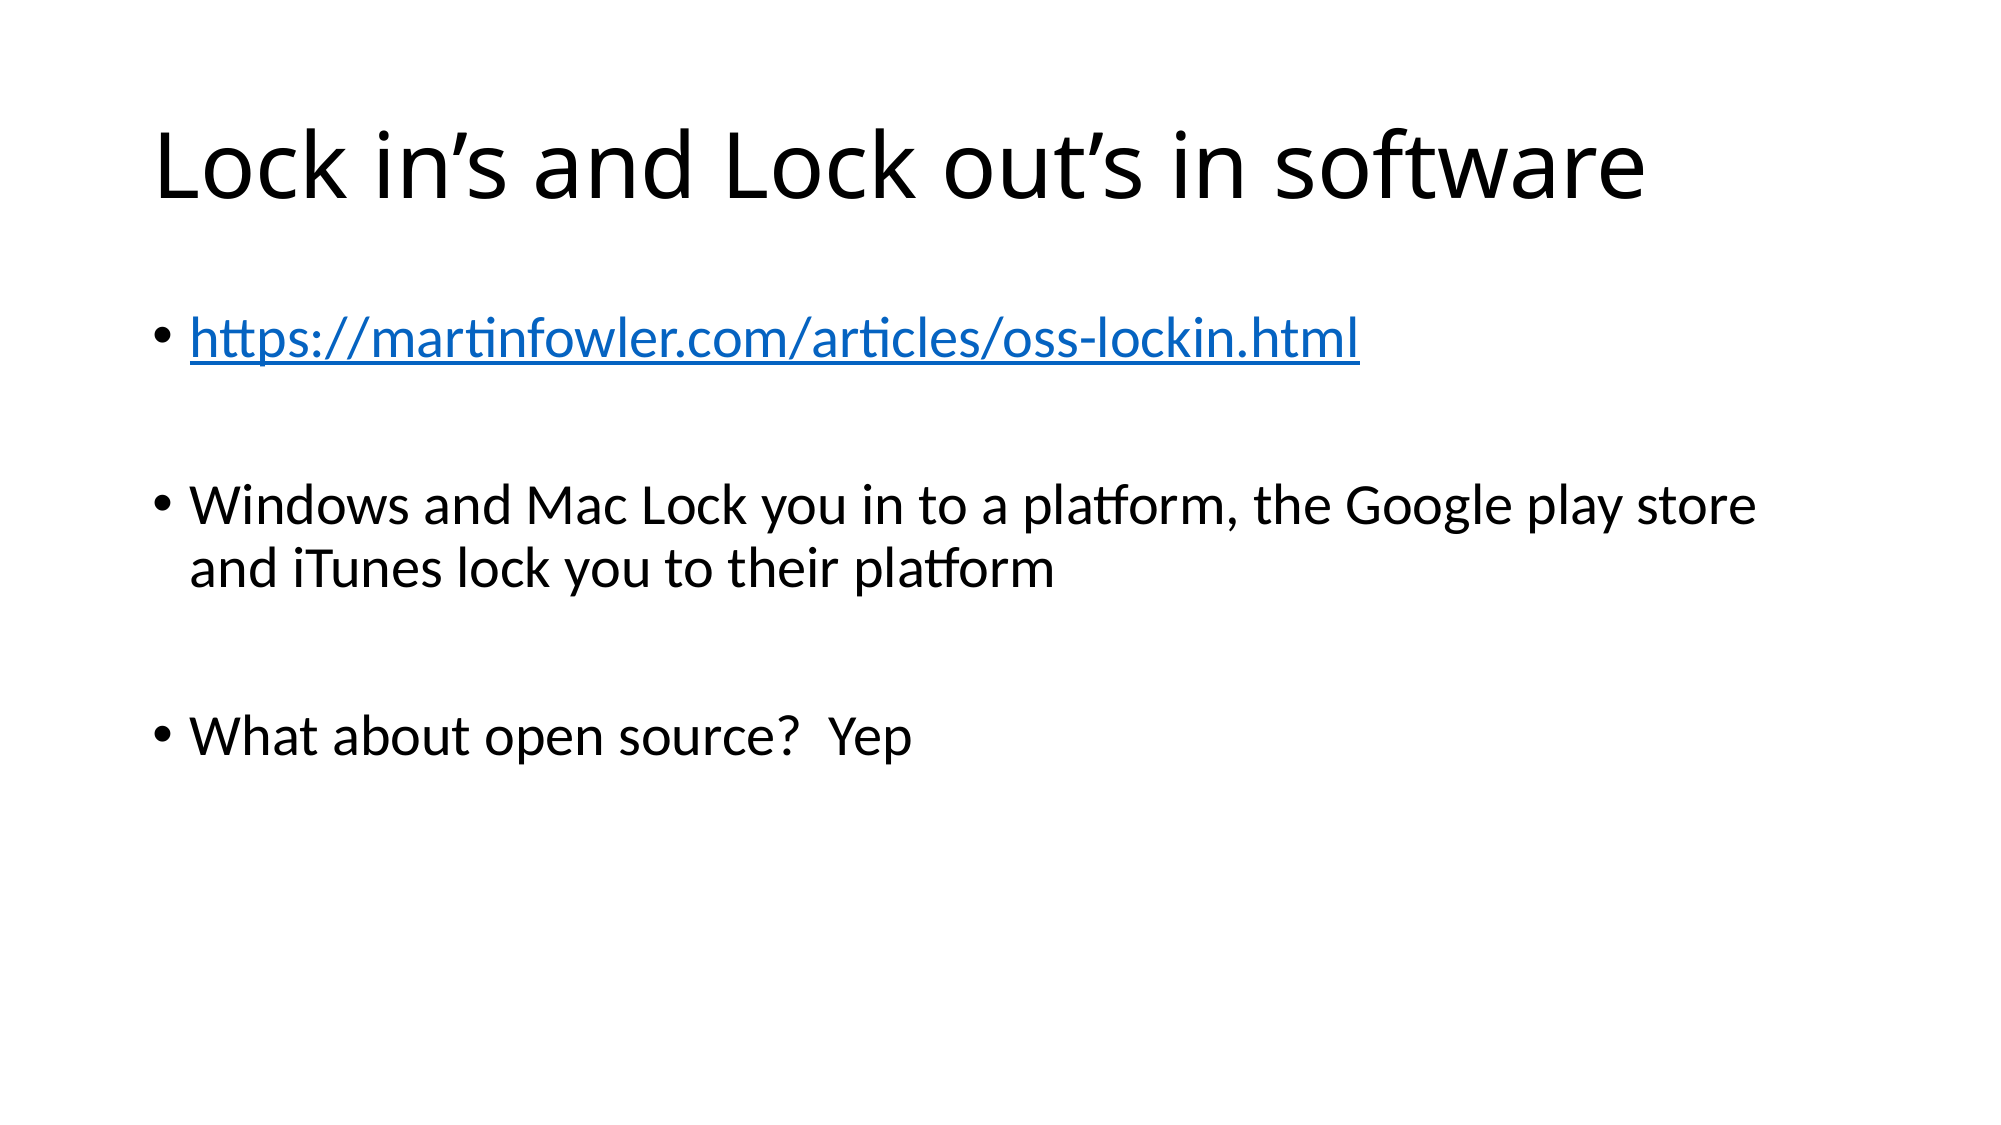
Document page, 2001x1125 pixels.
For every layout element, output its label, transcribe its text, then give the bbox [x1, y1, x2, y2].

list https://martinfowler.com/articles/oss-lockin.html Windows and Mac Lock you in to a platform, the Google play store and iTunes lock you to their platform What about open source? Yep [137, 299, 1863, 1014]
title Lock in’s and Lock out’s in software [137, 59, 1863, 278]
